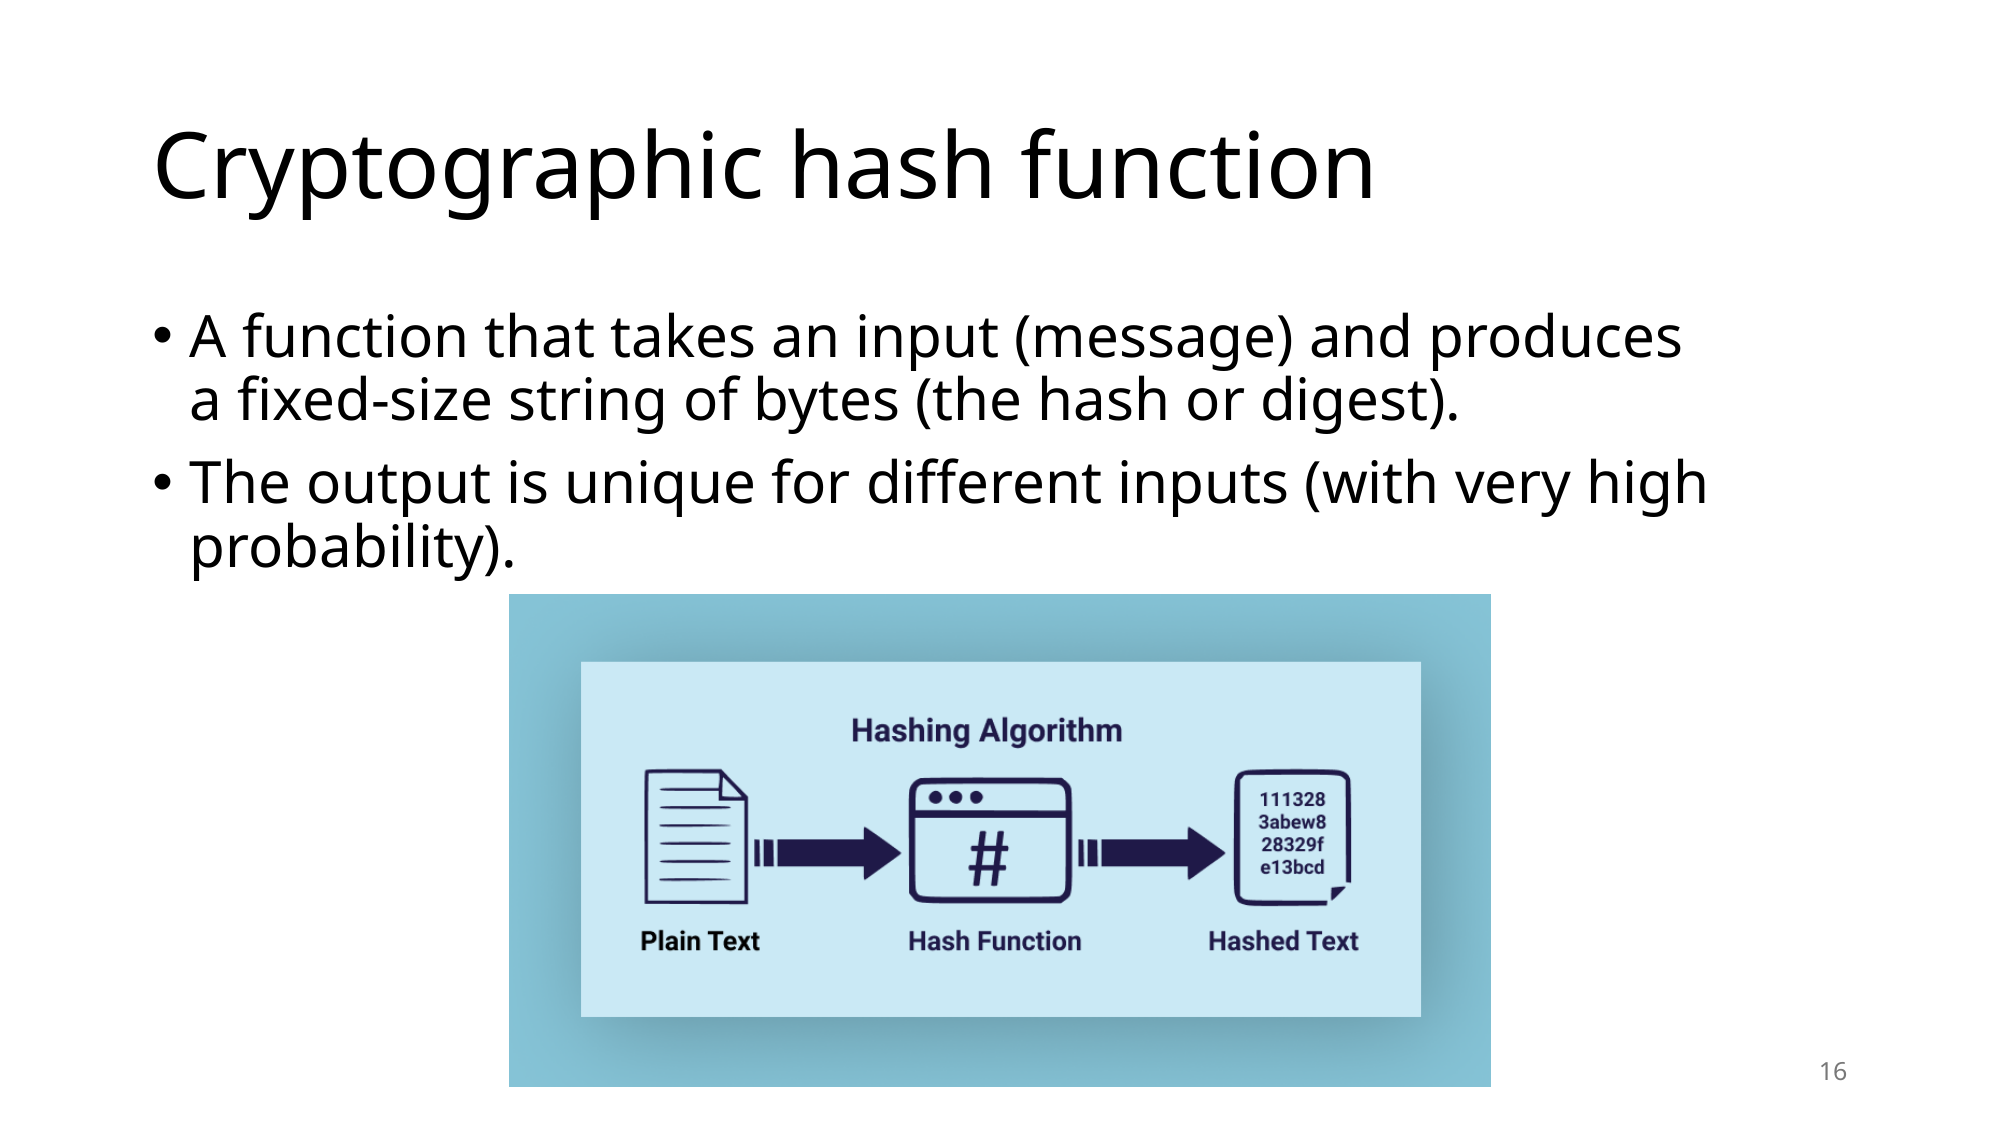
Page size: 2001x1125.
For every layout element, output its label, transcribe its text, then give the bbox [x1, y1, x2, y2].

slide_number 16 [1412, 1042, 1863, 1103]
picture [509, 594, 1491, 1088]
list A function that takes an input (message) and produces a fixed-size string of bytes (the hash or digest). The output is unique for different inputs (with very high probability). [137, 299, 1863, 1014]
title Cryptographic hash function [137, 59, 1863, 278]
